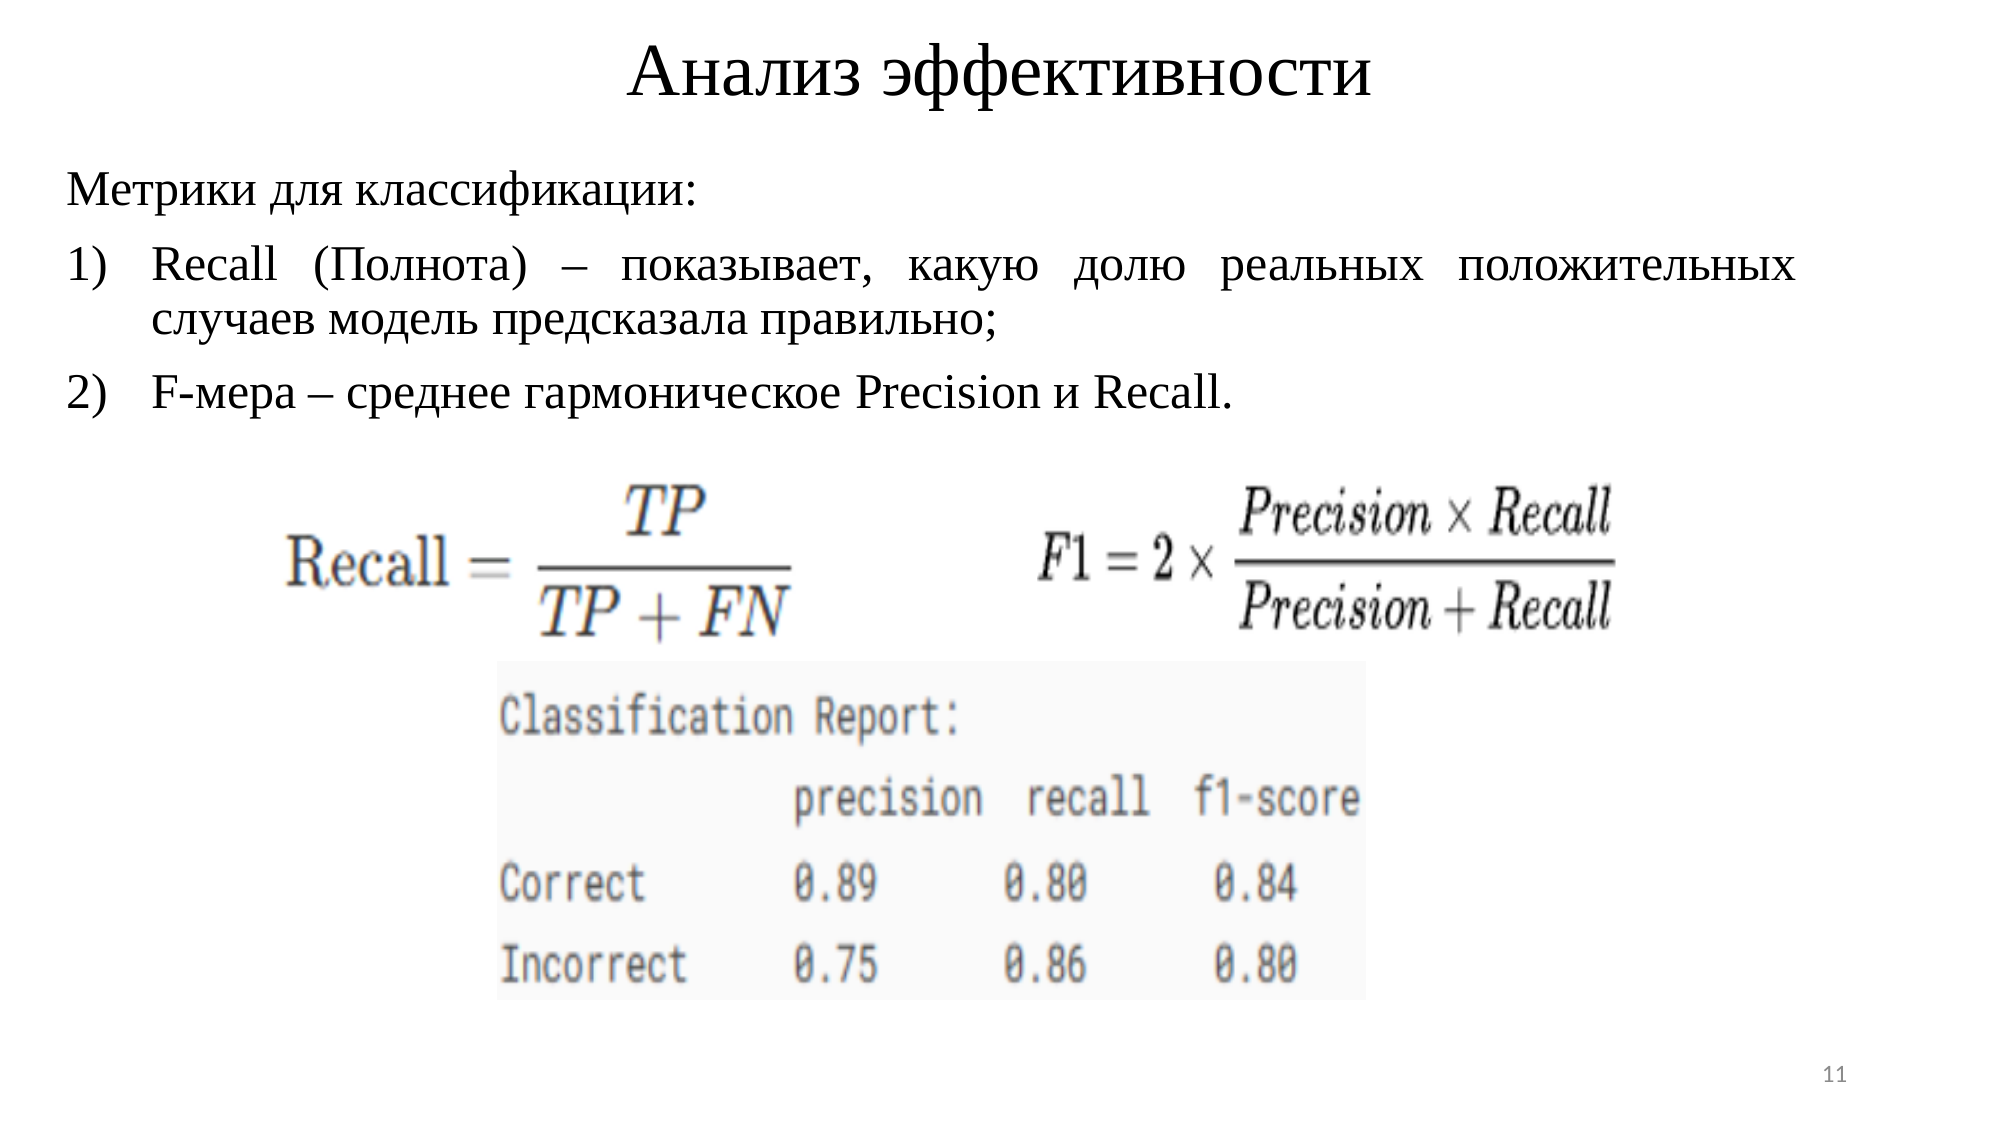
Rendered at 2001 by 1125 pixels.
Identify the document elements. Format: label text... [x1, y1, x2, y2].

picture [1037, 467, 1625, 651]
slide_number 11 [1412, 1042, 1863, 1103]
picture [497, 661, 1366, 1000]
picture [276, 467, 813, 651]
list Метрики для классификации: Recall (Полнота) – показывает, какую долю реальных положительных случаев модель предсказала правильно; F-мера – среднее гармоническое Precision и Recall. [51, 154, 1812, 869]
title Анализ эффективности [577, 0, 1423, 154]
